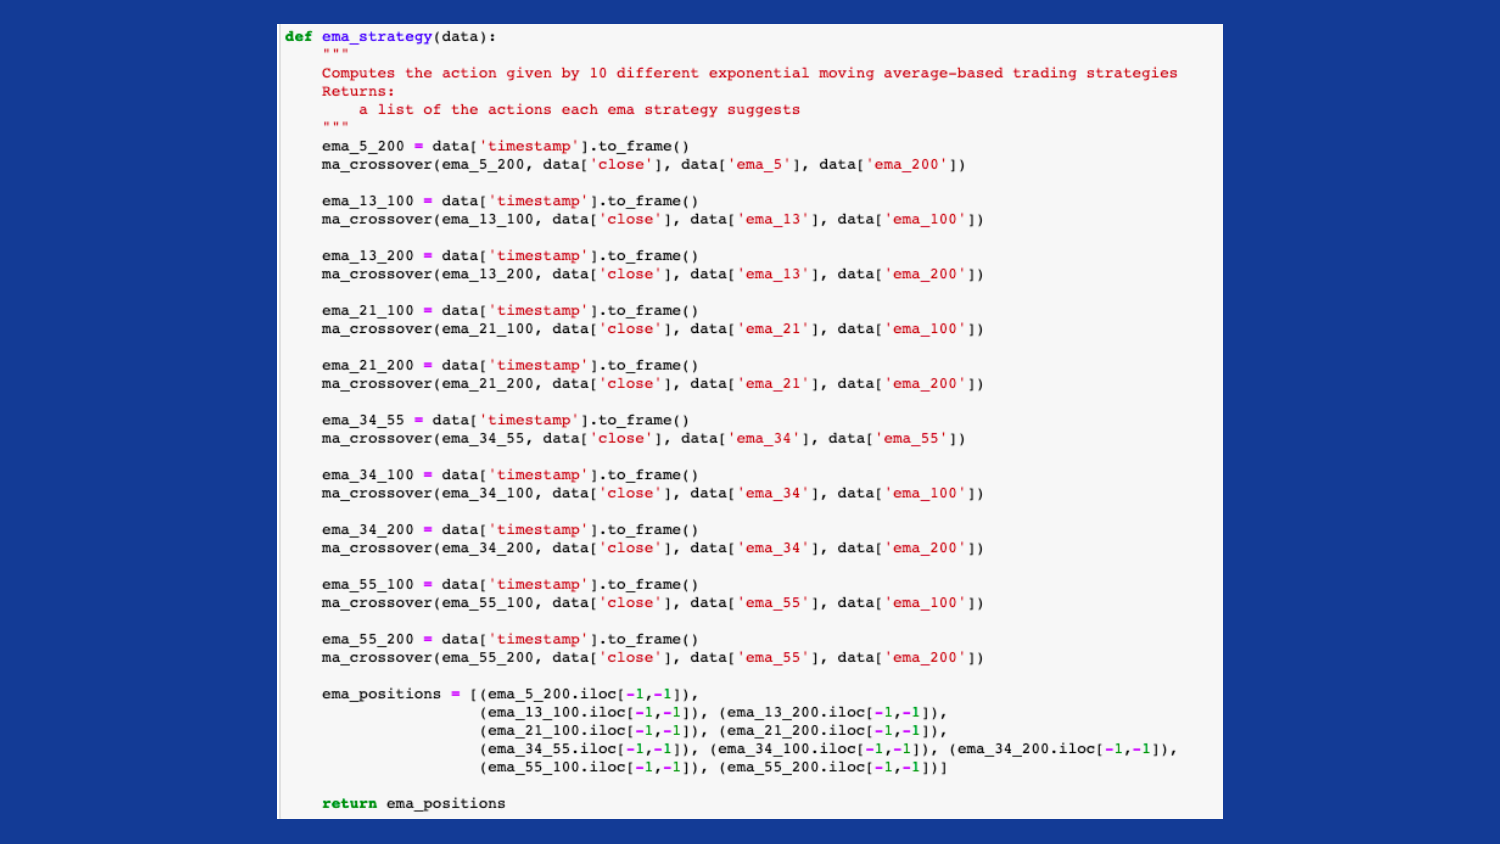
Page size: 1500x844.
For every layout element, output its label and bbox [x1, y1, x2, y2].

picture [277, 24, 1223, 819]
